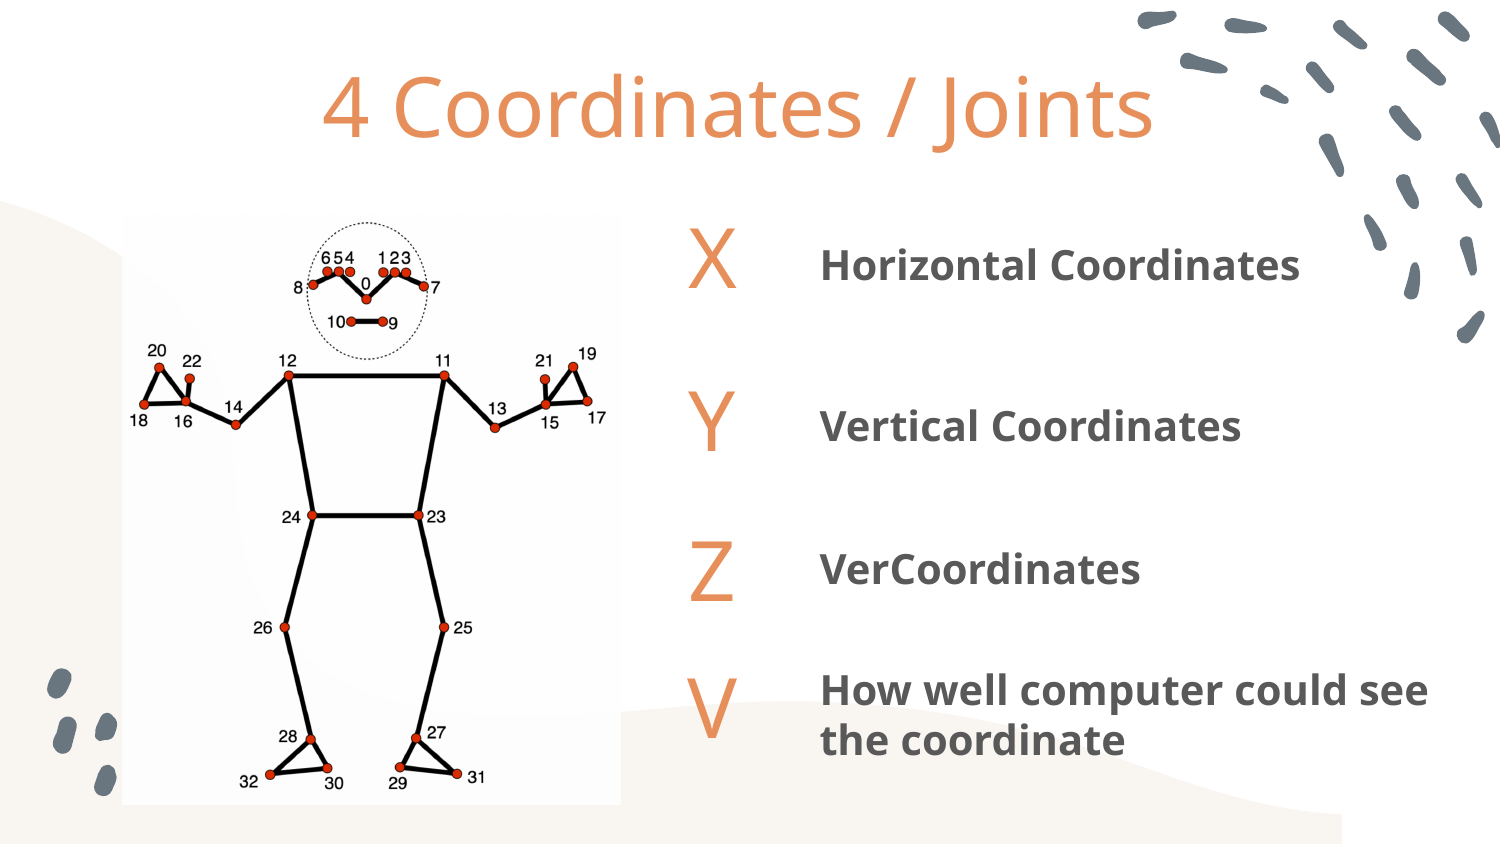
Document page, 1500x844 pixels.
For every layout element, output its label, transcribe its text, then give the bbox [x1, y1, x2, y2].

title Z [625, 532, 805, 604]
subtitle Vertical Coordinates [804, 397, 1338, 452]
subtitle How well computer could see the coordinate [804, 686, 1452, 742]
picture [121, 214, 621, 805]
title X [625, 219, 805, 292]
title V [625, 669, 805, 742]
title Y [625, 382, 805, 454]
subtitle VerCoordinates [804, 540, 1338, 596]
subtitle Horizontal Coordinates [805, 236, 1338, 292]
title 4 Coordinates / Joints [268, 46, 1232, 163]
